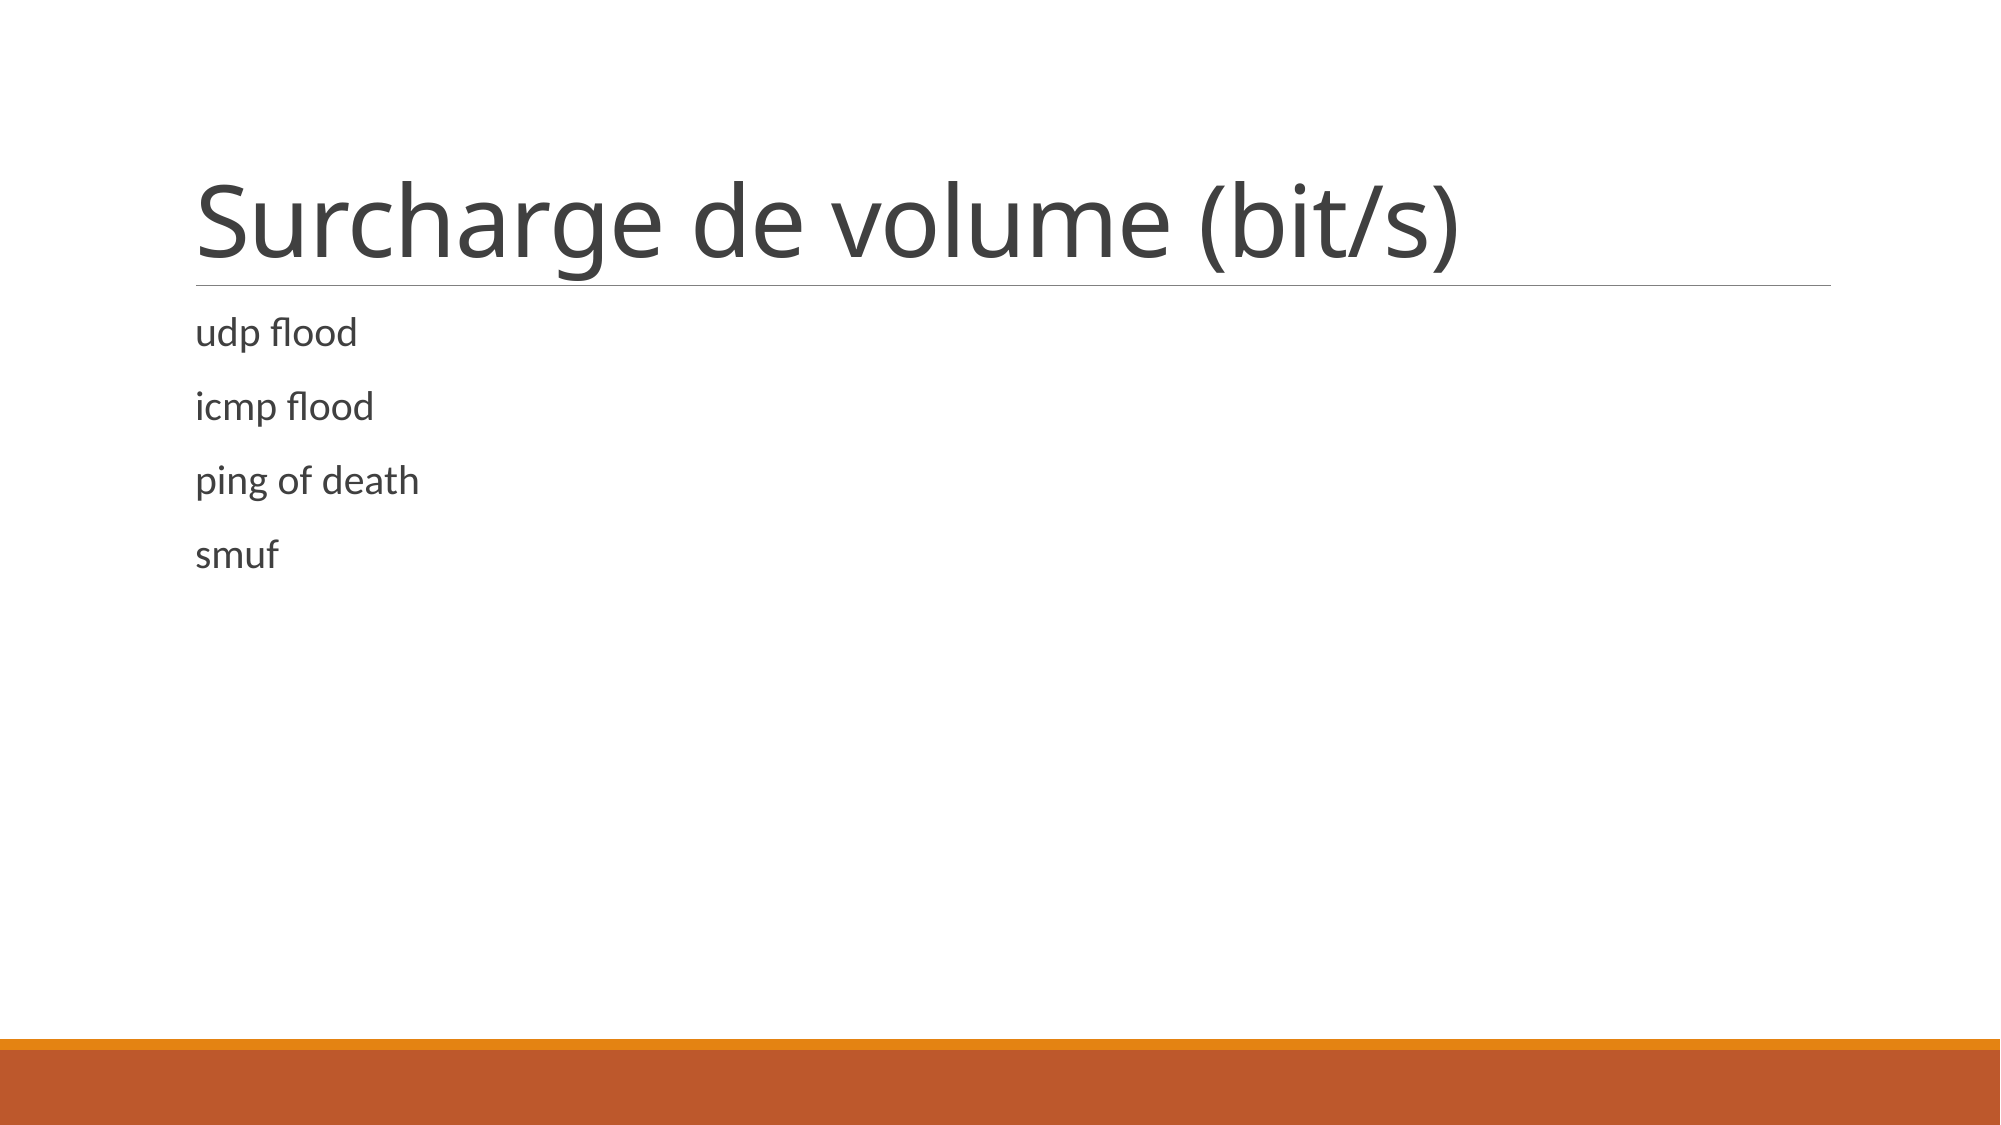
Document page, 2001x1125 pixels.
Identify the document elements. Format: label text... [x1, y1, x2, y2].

title Surcharge de volume (bit/s) [180, 47, 1830, 285]
list udp flood icmp flood ping of death smuf [180, 302, 1830, 963]
